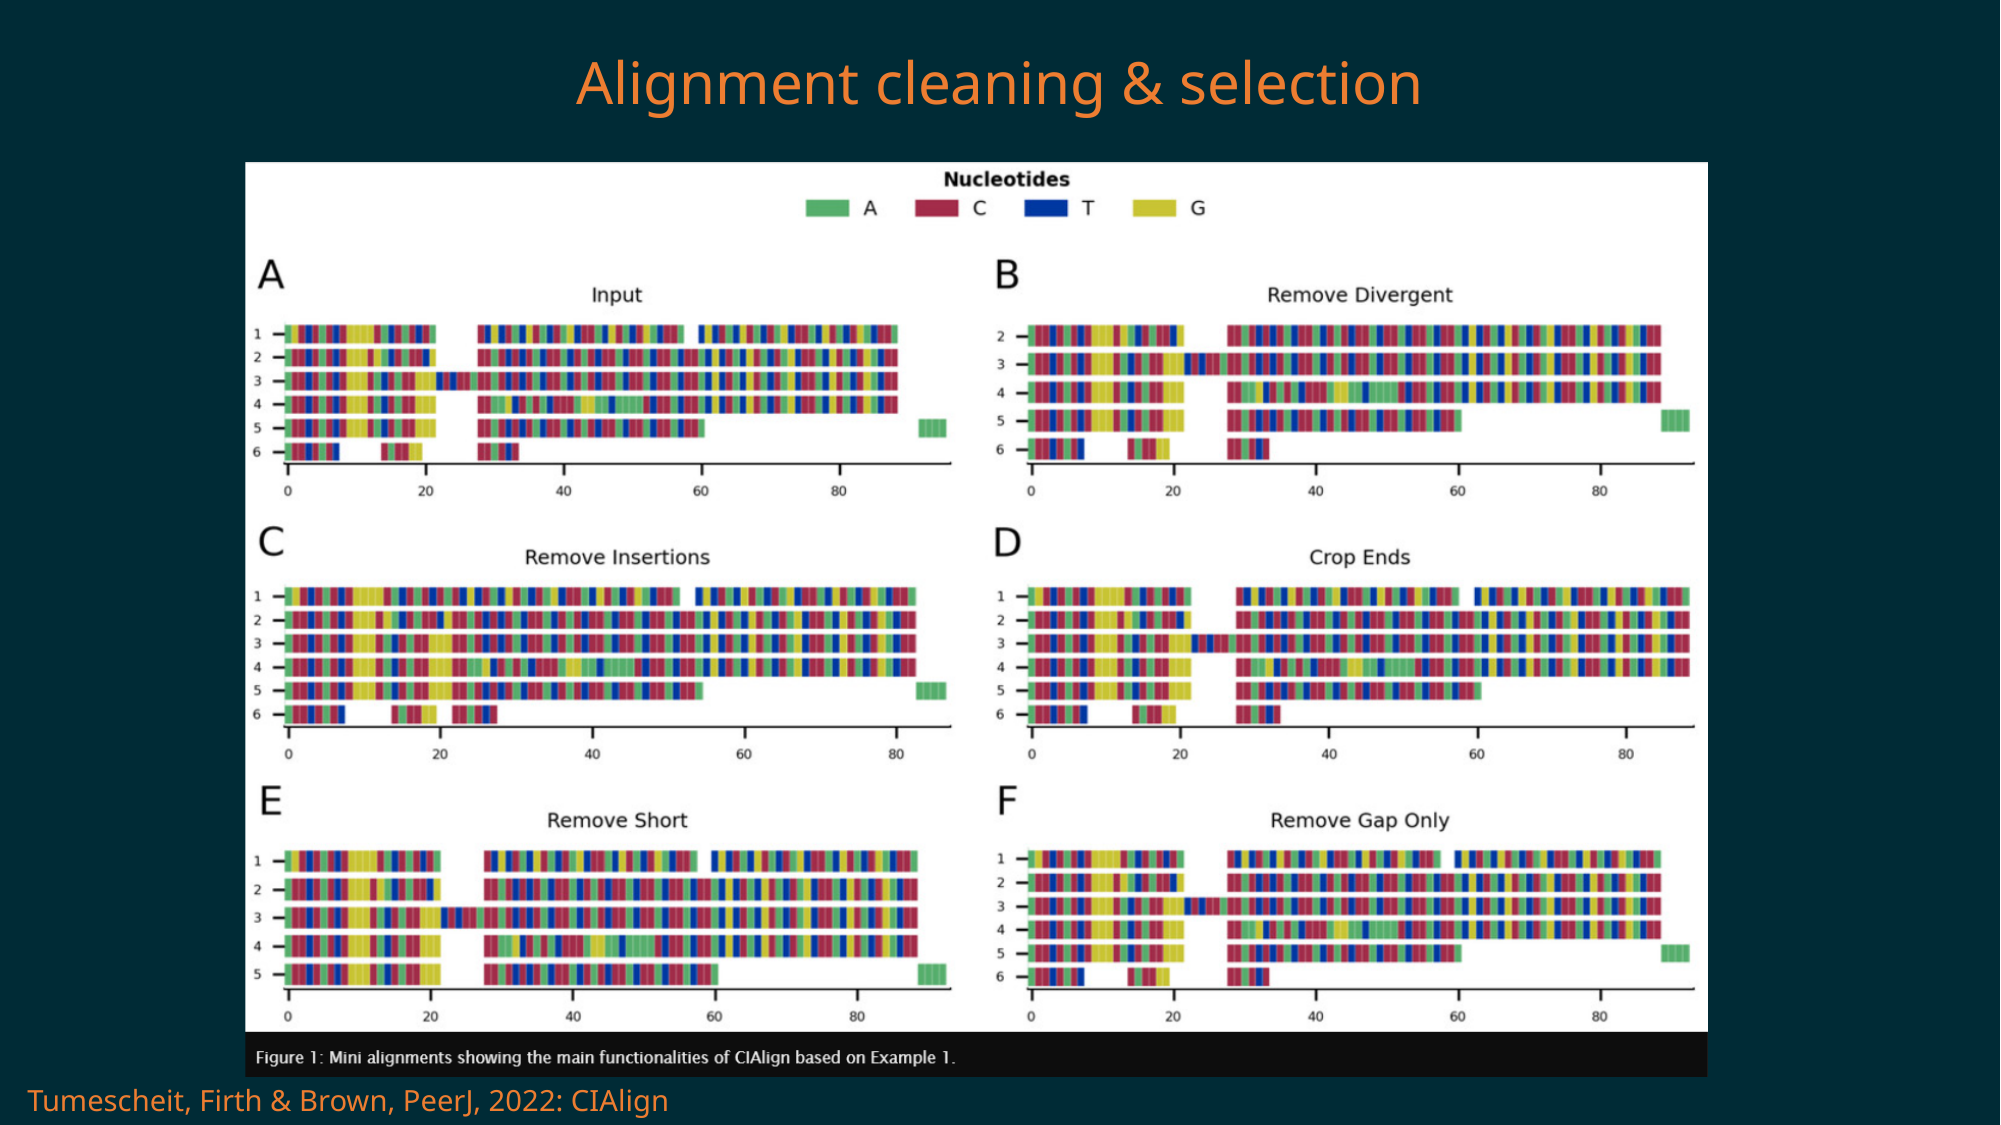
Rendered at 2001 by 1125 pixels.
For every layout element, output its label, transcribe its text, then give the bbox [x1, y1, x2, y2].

picture [246, 163, 1707, 1076]
text_box Tumescheit, Firth & Brown, PeerJ, 2022: CIAlign [12, 1074, 749, 1125]
text_box Alignment cleaning & selection [0, 38, 2000, 124]
